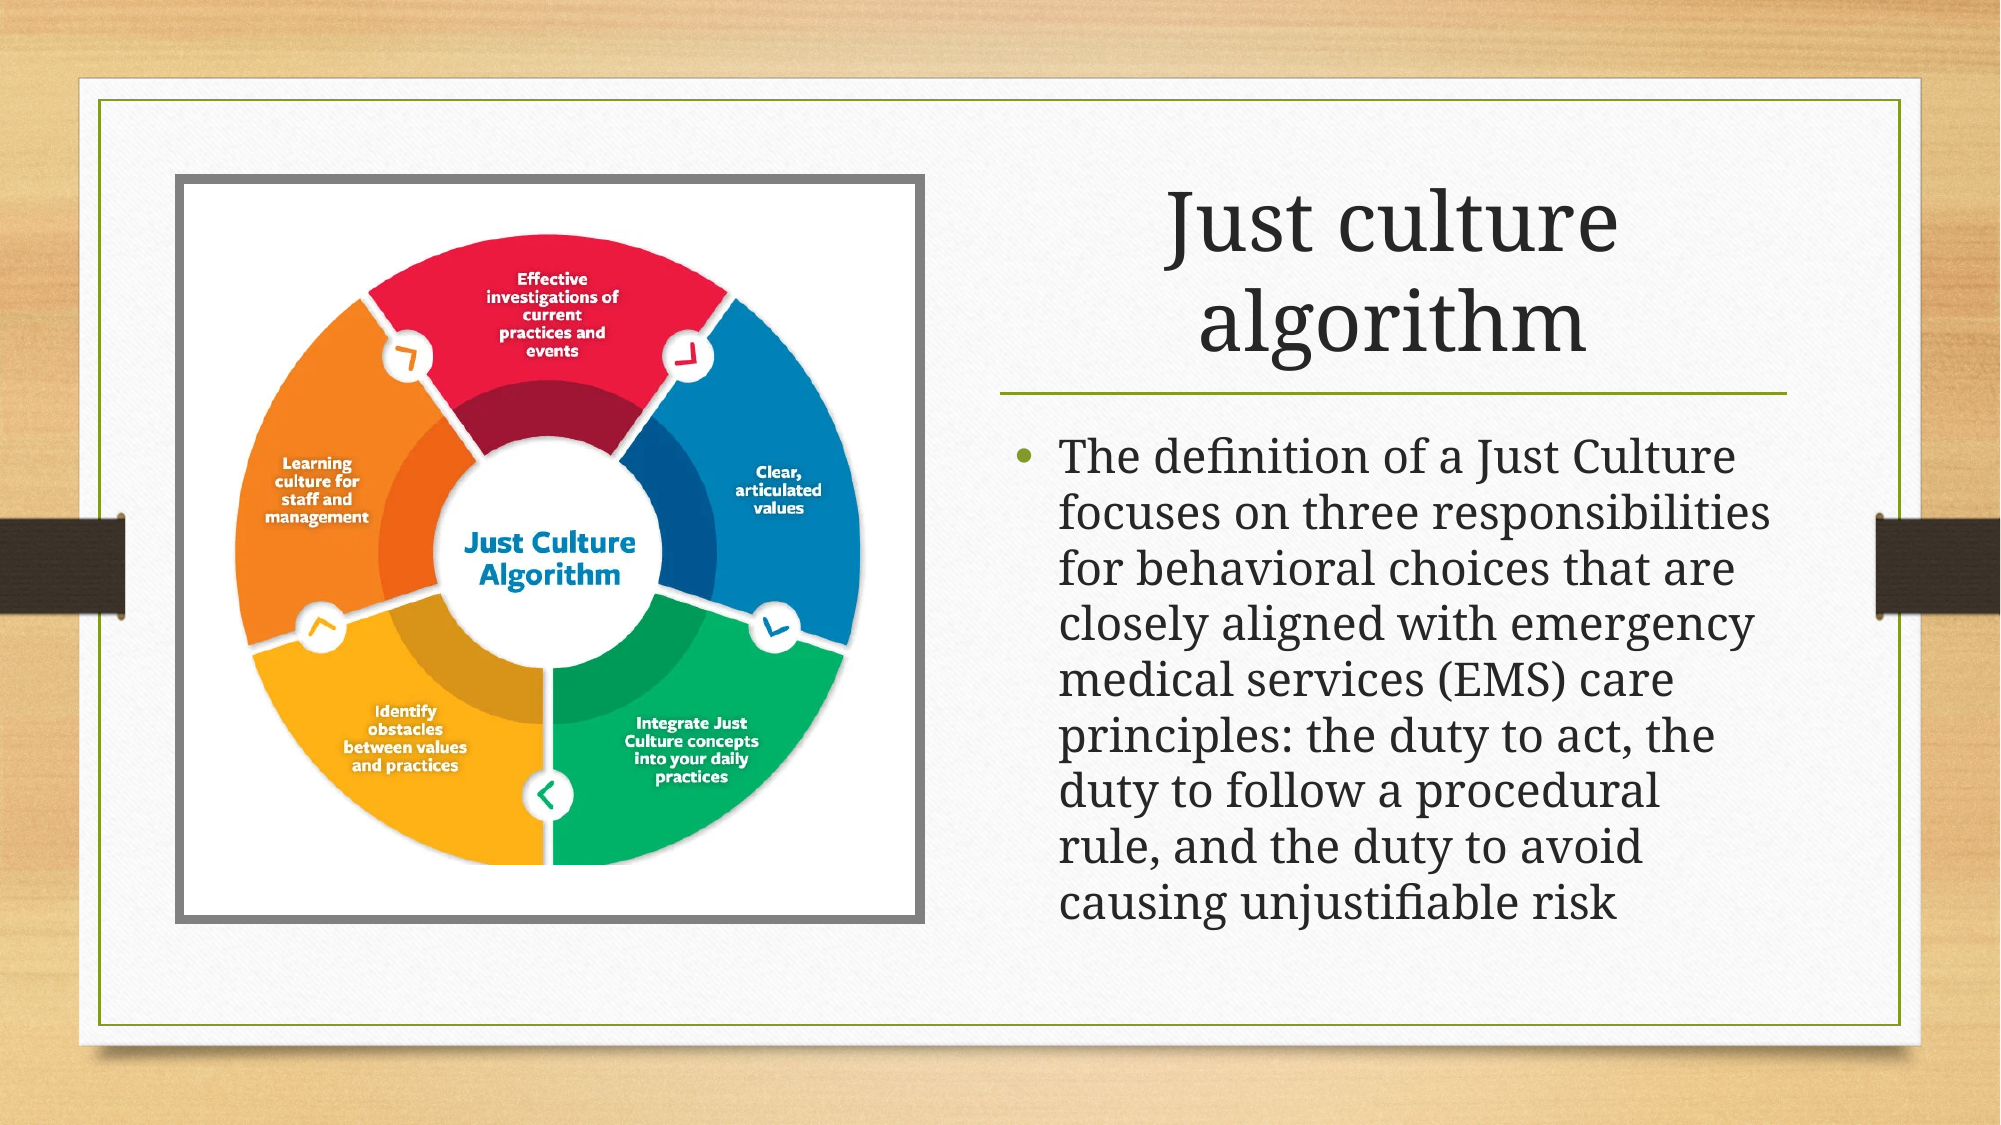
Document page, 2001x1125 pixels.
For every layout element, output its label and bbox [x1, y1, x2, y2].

text_box [0, 0, 2000, 1125]
picture [231, 231, 868, 865]
